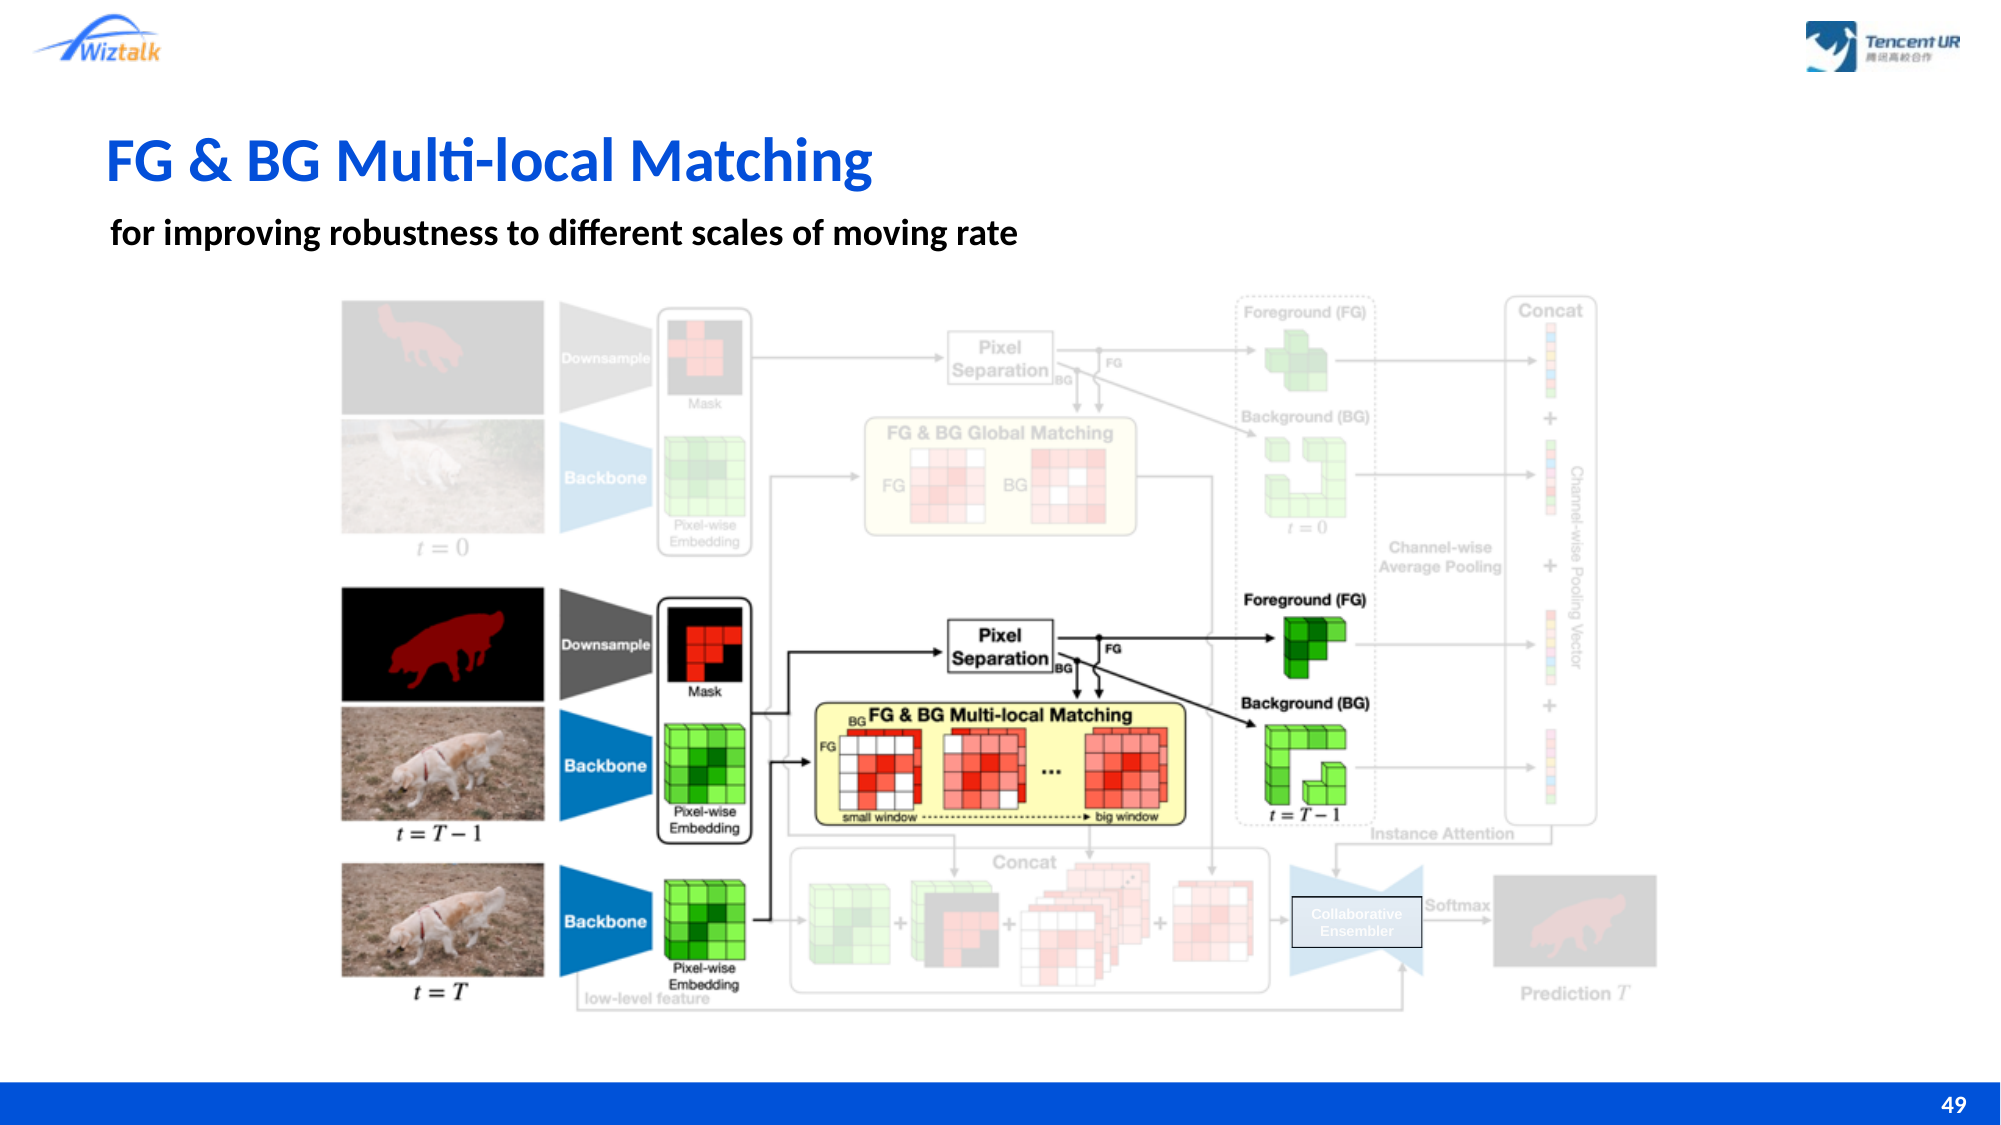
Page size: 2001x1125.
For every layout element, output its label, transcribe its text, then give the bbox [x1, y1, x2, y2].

slide_number 49 [1862, 1073, 1983, 1125]
picture [1806, 21, 1960, 72]
picture [20, 5, 184, 73]
title FG & BG Multi-local Matching [91, 91, 1895, 231]
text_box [302, 257, 1684, 1034]
text_box for improving robustness to different scales of moving rate [95, 200, 1035, 261]
